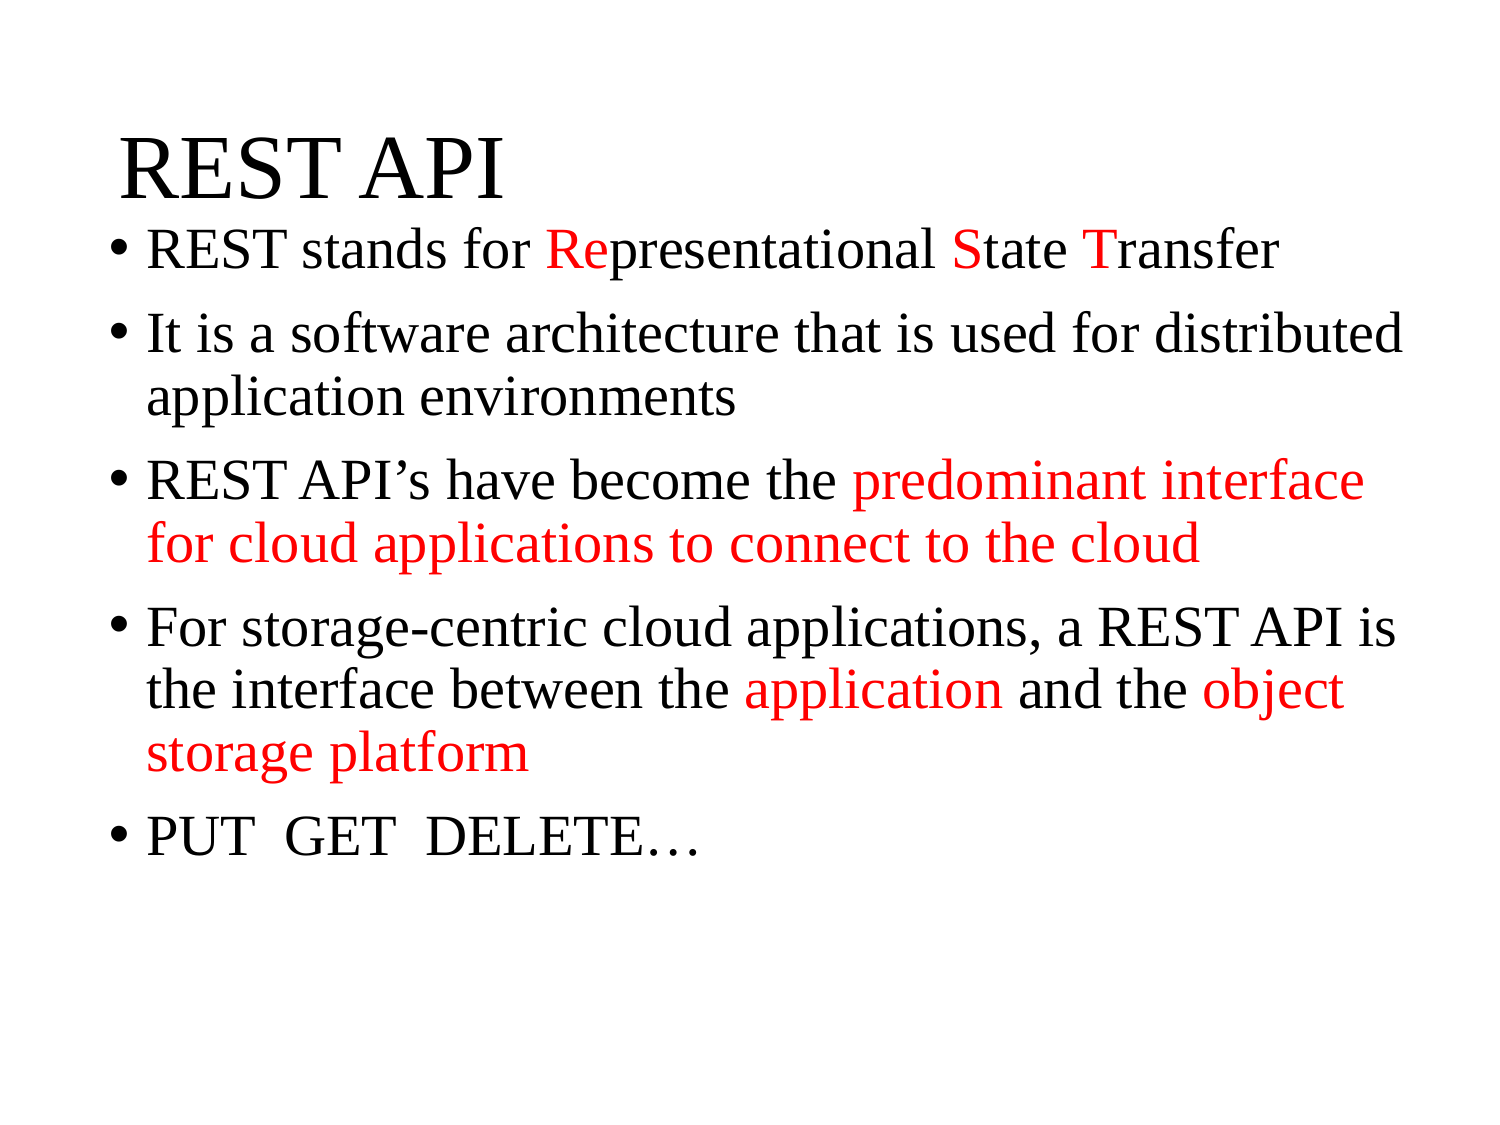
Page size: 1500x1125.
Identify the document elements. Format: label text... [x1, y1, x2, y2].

list REST stands for Representational State Transfer It is a software architecture that is used for distributed application environments REST API’s have become the predominant interface for cloud applications to connect to the cloud For storage-centric cloud applications, a REST API is the interface between the application and the object storage platform PUT GET DELETE… [93, 210, 1437, 1079]
title REST API [103, 59, 1397, 210]
